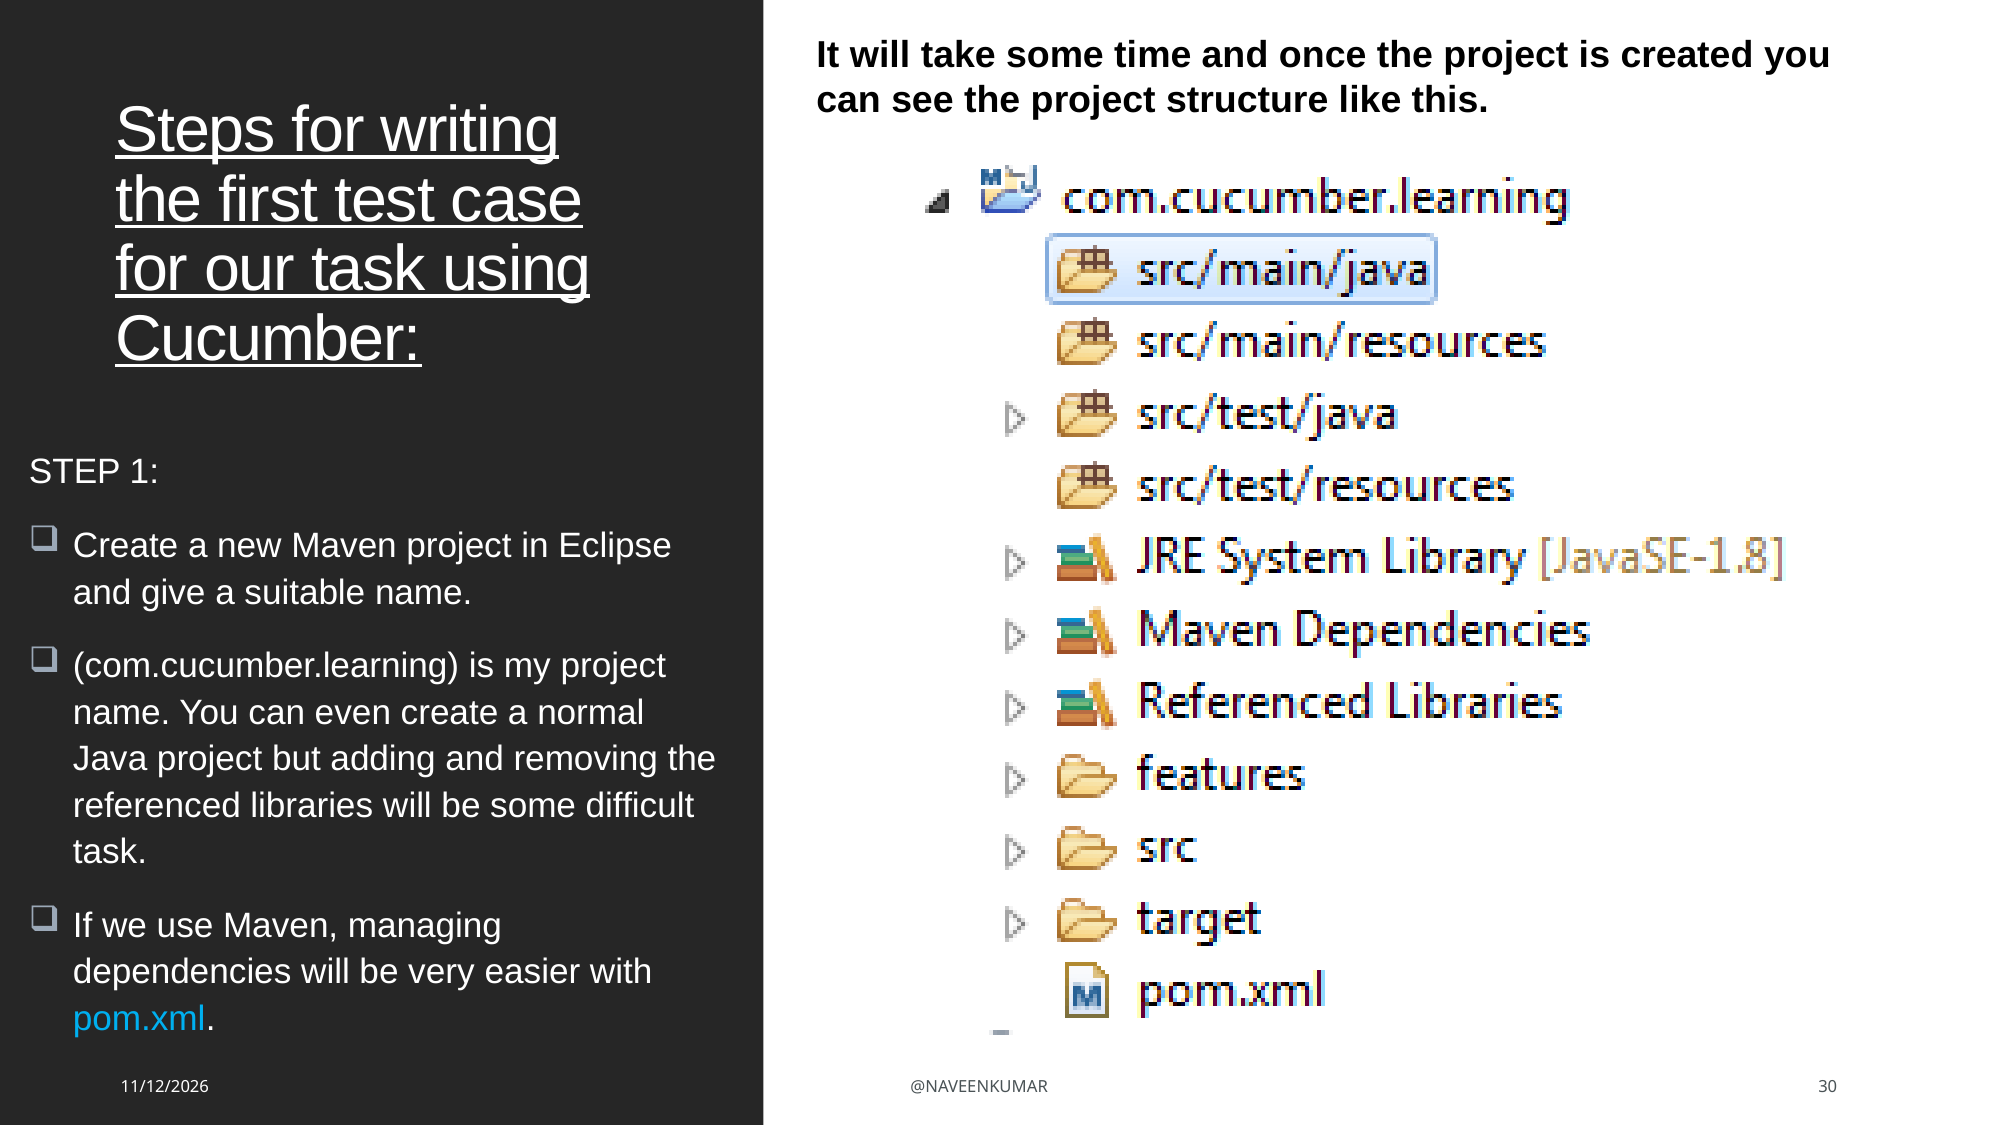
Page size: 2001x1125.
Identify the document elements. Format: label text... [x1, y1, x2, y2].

list STEP 1: Create a new Maven project in Eclipse and give a suitable name. (com.cucumber.learning) is my project name. You can even create a normal Java project but adding and removing the referenced libraries will be some difficult task. If we use Maven, managing dependencies will be very easier with pom.xml. [13, 437, 740, 1050]
picture [897, 165, 1863, 1035]
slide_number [105, 1057, 683, 1118]
title Steps for writing the first test case for our task using Cucumber: [100, 38, 678, 382]
text_box It will take some time and once the project is created you can see the project structure like this. [801, 22, 1900, 127]
footer @NAVEENKUMAR [895, 1057, 1771, 1118]
slide_number 30 [1803, 1057, 1932, 1118]
